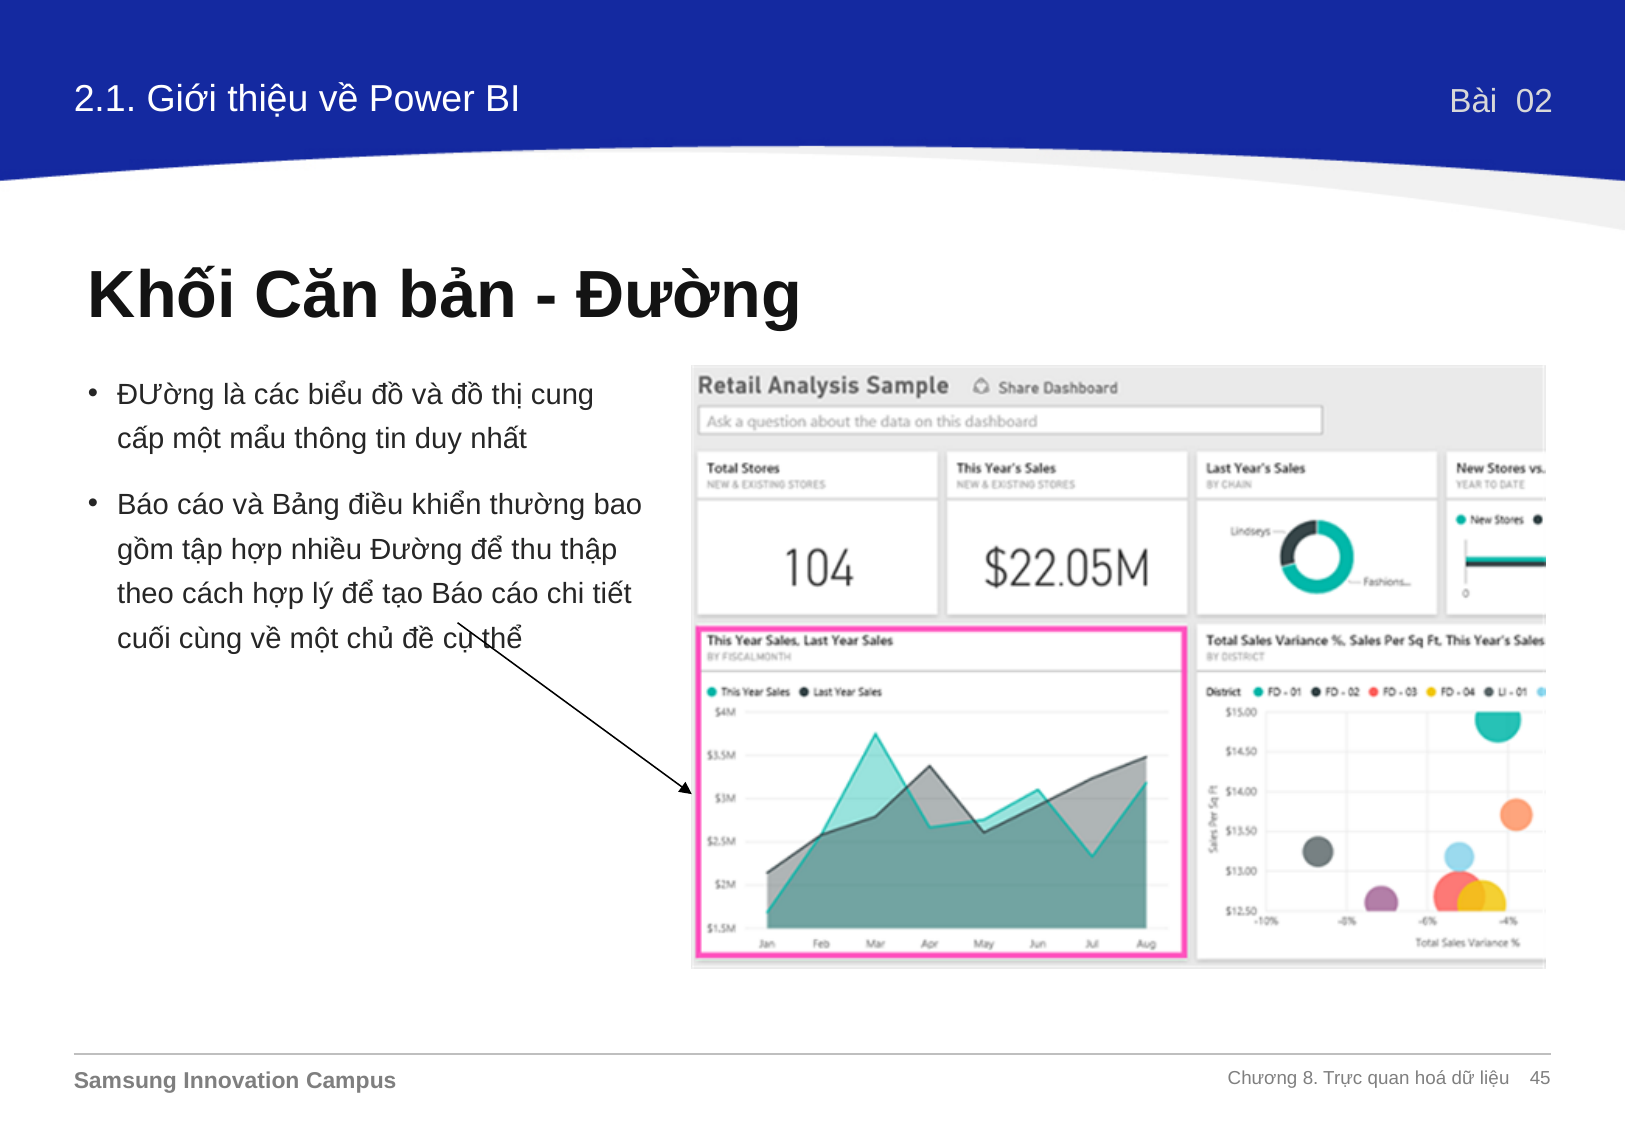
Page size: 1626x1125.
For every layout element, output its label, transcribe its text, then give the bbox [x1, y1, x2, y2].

list Bài 02 [1423, 79, 1554, 120]
list 2.1. Giới thiệu về Power BI [73, 73, 980, 119]
picture [0, 0, 1625, 1125]
list ĐƯờng là các biểu đồ và đồ thị cung cấp một mẩu thông tin duy nhất Báo cáo và Bảng điều khiển thường bao gồm tập hợp nhiều Đường để thu thập theo cách hợp lý để tạo Báo cáo chi tiết cuối cùng về một chủ đề cụ thể [87, 365, 650, 1001]
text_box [457, 622, 692, 795]
list Khối Căn bản - Đường [87, 249, 1531, 331]
